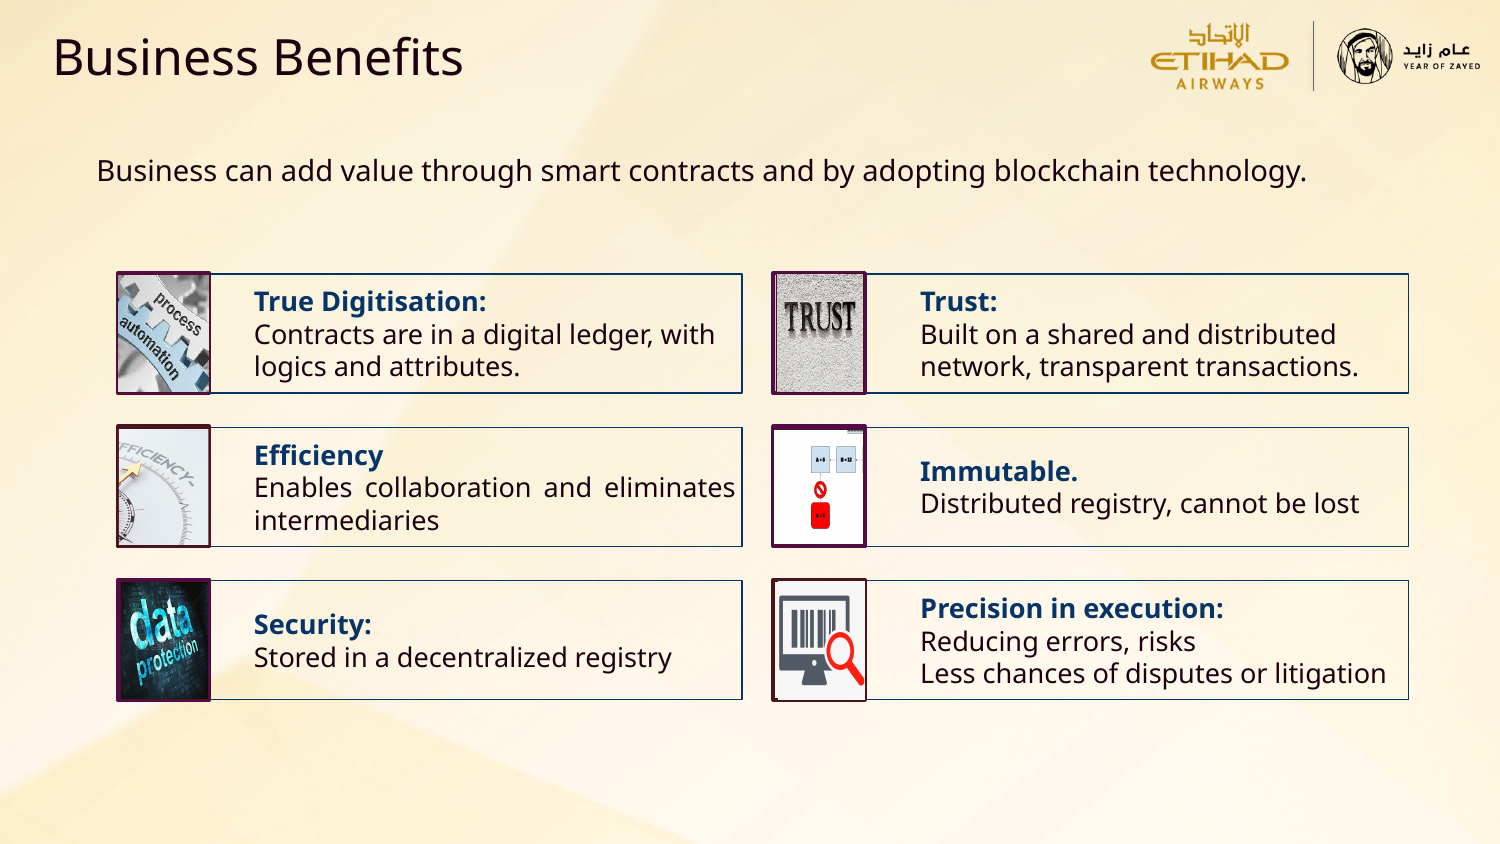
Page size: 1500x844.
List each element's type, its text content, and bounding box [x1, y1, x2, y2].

text_box [771, 578, 867, 702]
text_box [116, 578, 211, 584]
text_box Precision in execution: Reducing errors, risks Less chances of disputes or litigation [867, 580, 1409, 700]
picture [0, 0, 1500, 844]
text_box Trust: Built on a shared and distributed network, transparent transactions. [867, 273, 1409, 394]
title Business Benefits [0, 0, 1084, 111]
text_box [771, 424, 867, 430]
text_box Efficiency Enables collaboration and eliminates intermediaries [211, 427, 743, 547]
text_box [1145, 17, 1481, 95]
text_box Business can add value through smart contracts and by adopting blockchain technology. [81, 144, 1409, 195]
text_box True Digitisation: Contracts are in a digital ledger, with logics and attributes. [211, 273, 743, 394]
text_box Immutable. Distributed registry, cannot be lost [867, 427, 1409, 547]
text_box [116, 424, 211, 430]
text_box Security: Stored in a decentralized registry [211, 580, 743, 700]
